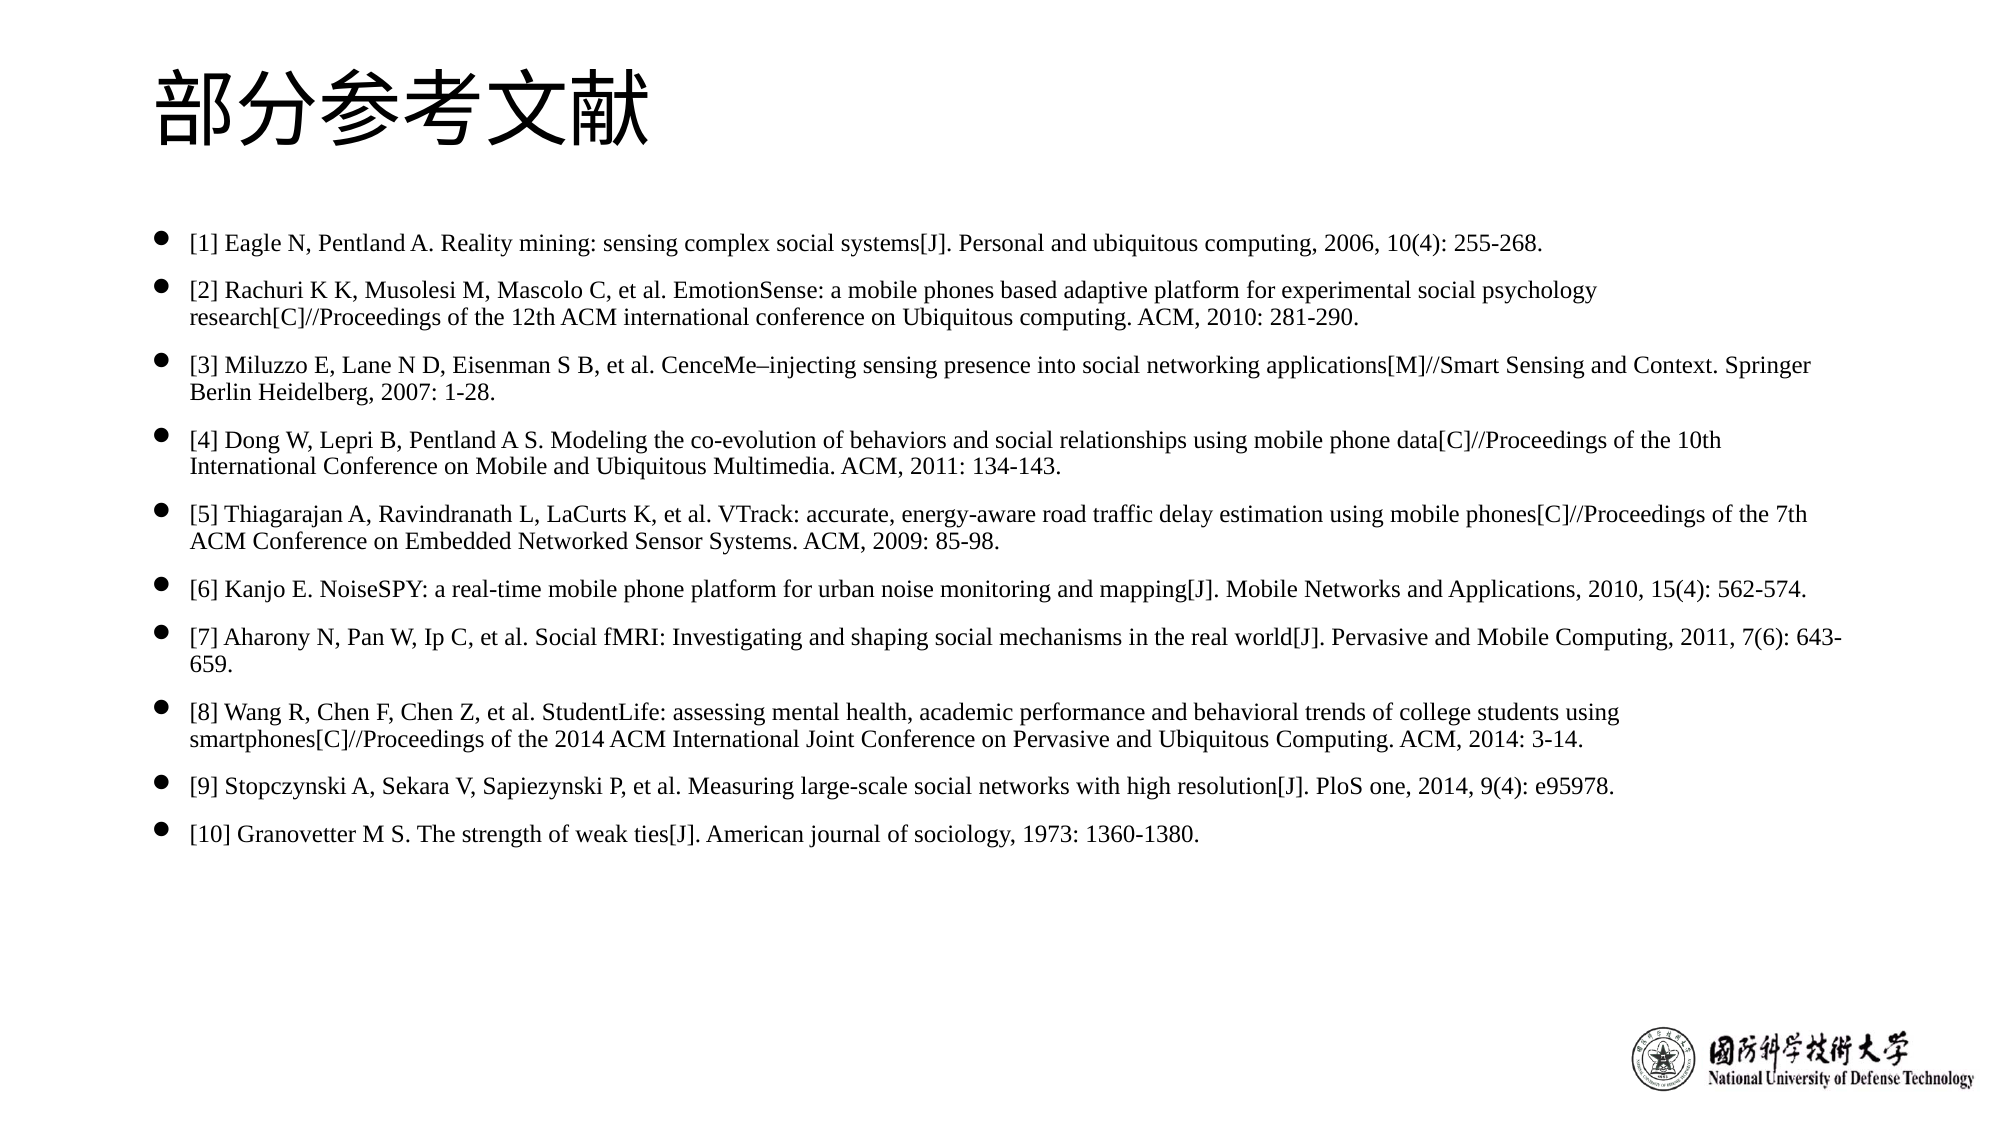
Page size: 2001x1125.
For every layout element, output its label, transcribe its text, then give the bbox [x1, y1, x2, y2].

text_box 部分参考文献 [137, 59, 1863, 177]
picture [1615, 1024, 1985, 1094]
text_box [1] Eagle N, Pentland A. Reality mining: sensing complex social systems[J]. Personal and ubiquitous computing, 2006, 10(4): 255-268. [2] Rachuri K K, Musolesi M, Mascolo C, et al. EmotionSense: a mobile phones based adaptive platform for experimental social psychology research[C]//Proceedings of the 12th ACM international conference on Ubiquitous computing. ACM, 2010: 281-290. [3] Miluzzo E, Lane N D, Eisenman S B, et al. CenceMe–injecting sensing presence into social networking applications[M]//Smart Sensing and Context. Springer Berlin Heidelberg, 2007: 1-28. [4] Dong W, Lepri B, Pentland A S. Modeling the co-evolution of behaviors and social relationships using mobile phone data[C]//Proceedings of the 10th International Conference on Mobile and Ubiquitous Multimedia. ACM, 2011: 134-143. [5] Thiagarajan A, Ravindranath L, LaCurts K, et al. VTrack: accurate, energy-aware road traffic delay estimation using mobile phones[C]//Proceedings of the 7th ACM Conference on Embedded Networked Sensor Systems. ACM, 2009: 85-98. [6] Kanjo E. NoiseSPY: a real-time mobile phone platform for urban noise monitoring and mapping[J]. Mobile Networks and Applications, 2010, 15(4): 562-574. [7] Aharony N, Pan W, Ip C, et al. Social fMRI: Investigating and shaping social mechanisms in the real world[J]. Pervasive and Mobile Computing, 2011, 7(6): 643-659. [8] Wang R, Chen F, Chen Z, et al. StudentLife: assessing mental health, academic performance and behavioral trends of college students using smartphones[C]//Proceedings of the 2014 ACM International Joint Conference on Pervasive and Ubiquitous Computing. ACM, 2014: 3-14. [9] Stopczynski A, Sekara V, Sapiezynski P, et al. Measuring large-scale social networks with high resolution[J]. PloS one, 2014, 9(4): e95978. [10] Granovetter M S. The strength of weak ties[J]. American journal of sociology, 1973: 1360-1380. [137, 222, 1863, 1014]
